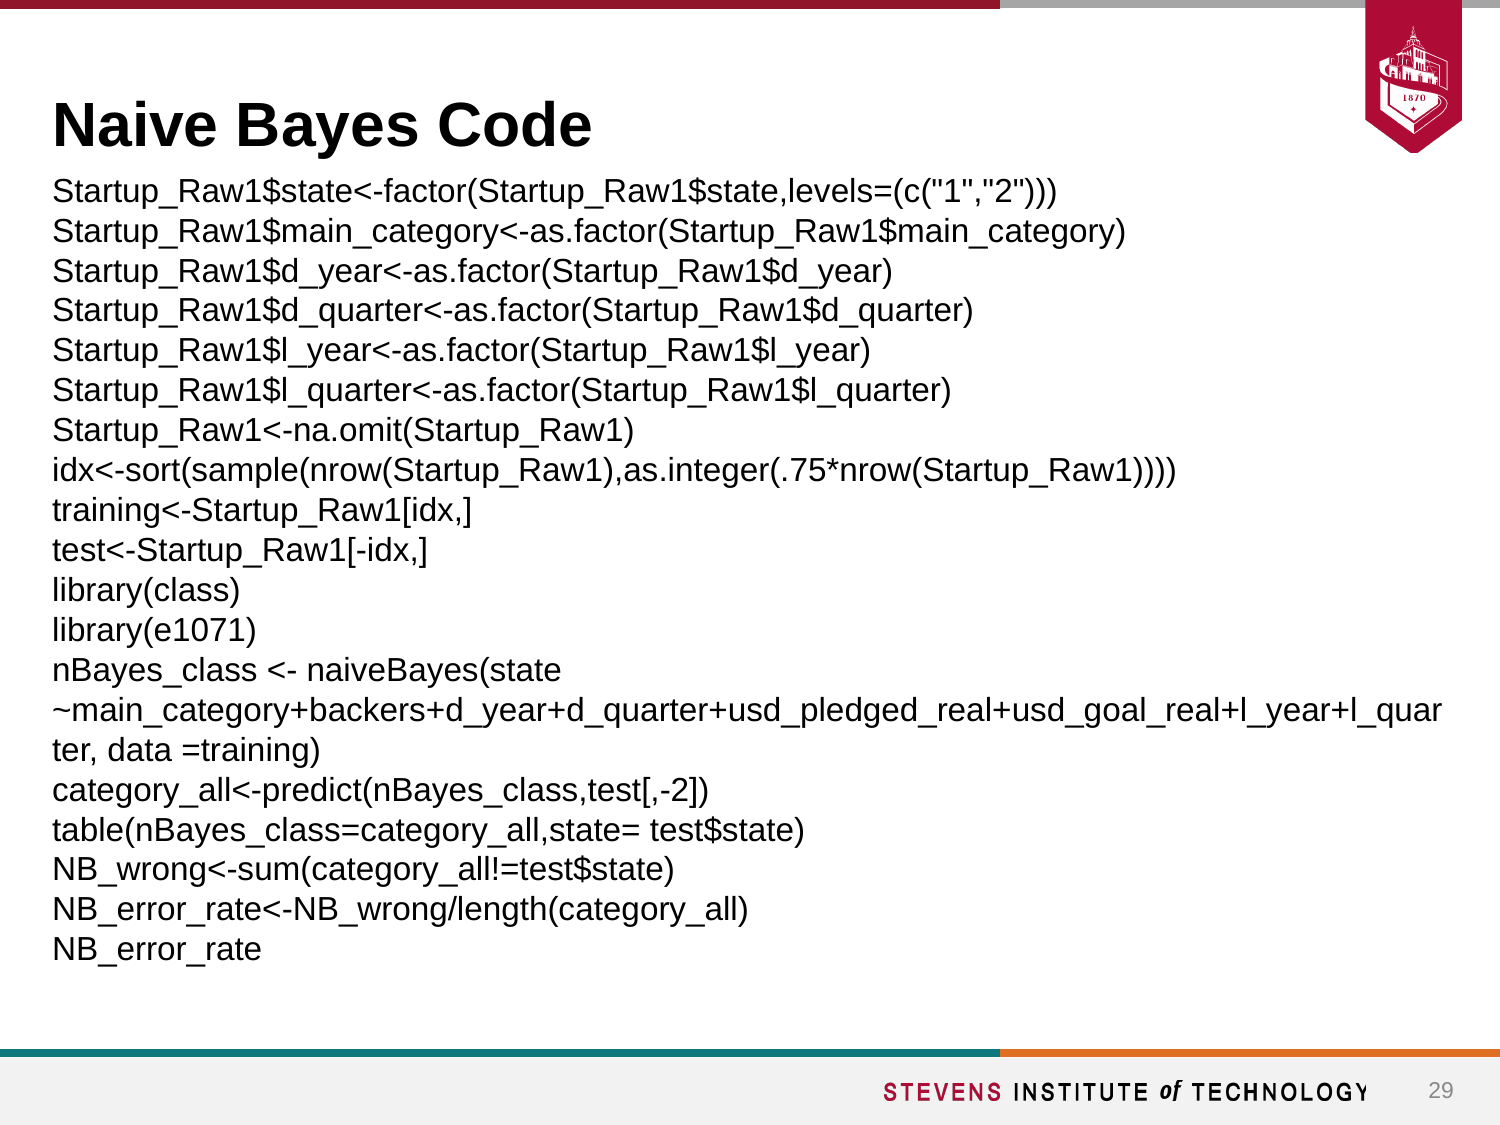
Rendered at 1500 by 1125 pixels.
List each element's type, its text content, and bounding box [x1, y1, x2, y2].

slide_number ‹#› [1401, 1059, 1481, 1120]
title Naive Bayes Code [37, 68, 1236, 157]
list Startup_Raw1$state<-factor(Startup_Raw1$state,levels=(c("1","2"))) Startup_Raw1$main_category<-as.factor(Startup_Raw1$main_category) Startup_Raw1$d_year<-as.factor(Startup_Raw1$d_year) Startup_Raw1$d_quarter<-as.factor(Startup_Raw1$d_quarter) Startup_Raw1$l_year<-as.factor(Startup_Raw1$l_year) Startup_Raw1$l_quarter<-as.factor(Startup_Raw1$l_quarter) Startup_Raw1<-na.omit(Startup_Raw1) idx<-sort(sample(nrow(Startup_Raw1),as.integer(.75*nrow(Startup_Raw1)))) training<-Startup_Raw1[idx,] test<-Startup_Raw1[-idx,] library(class) library(e1071) nBayes_class <- naiveBayes(state ~main_category+backers+d_year+d_quarter+usd_pledged_real+usd_goal_real+l_year+l_quarter, data =training) category_all<-predict(nBayes_class,test[,-2]) table(nBayes_class=category_all,state= test$state) NB_wrong<-sum(category_all!=test$state) NB_error_rate<-NB_wrong/length(category_all) NB_error_rate [37, 153, 1463, 972]
picture [1365, 0, 1462, 153]
picture [884, 1080, 1366, 1101]
